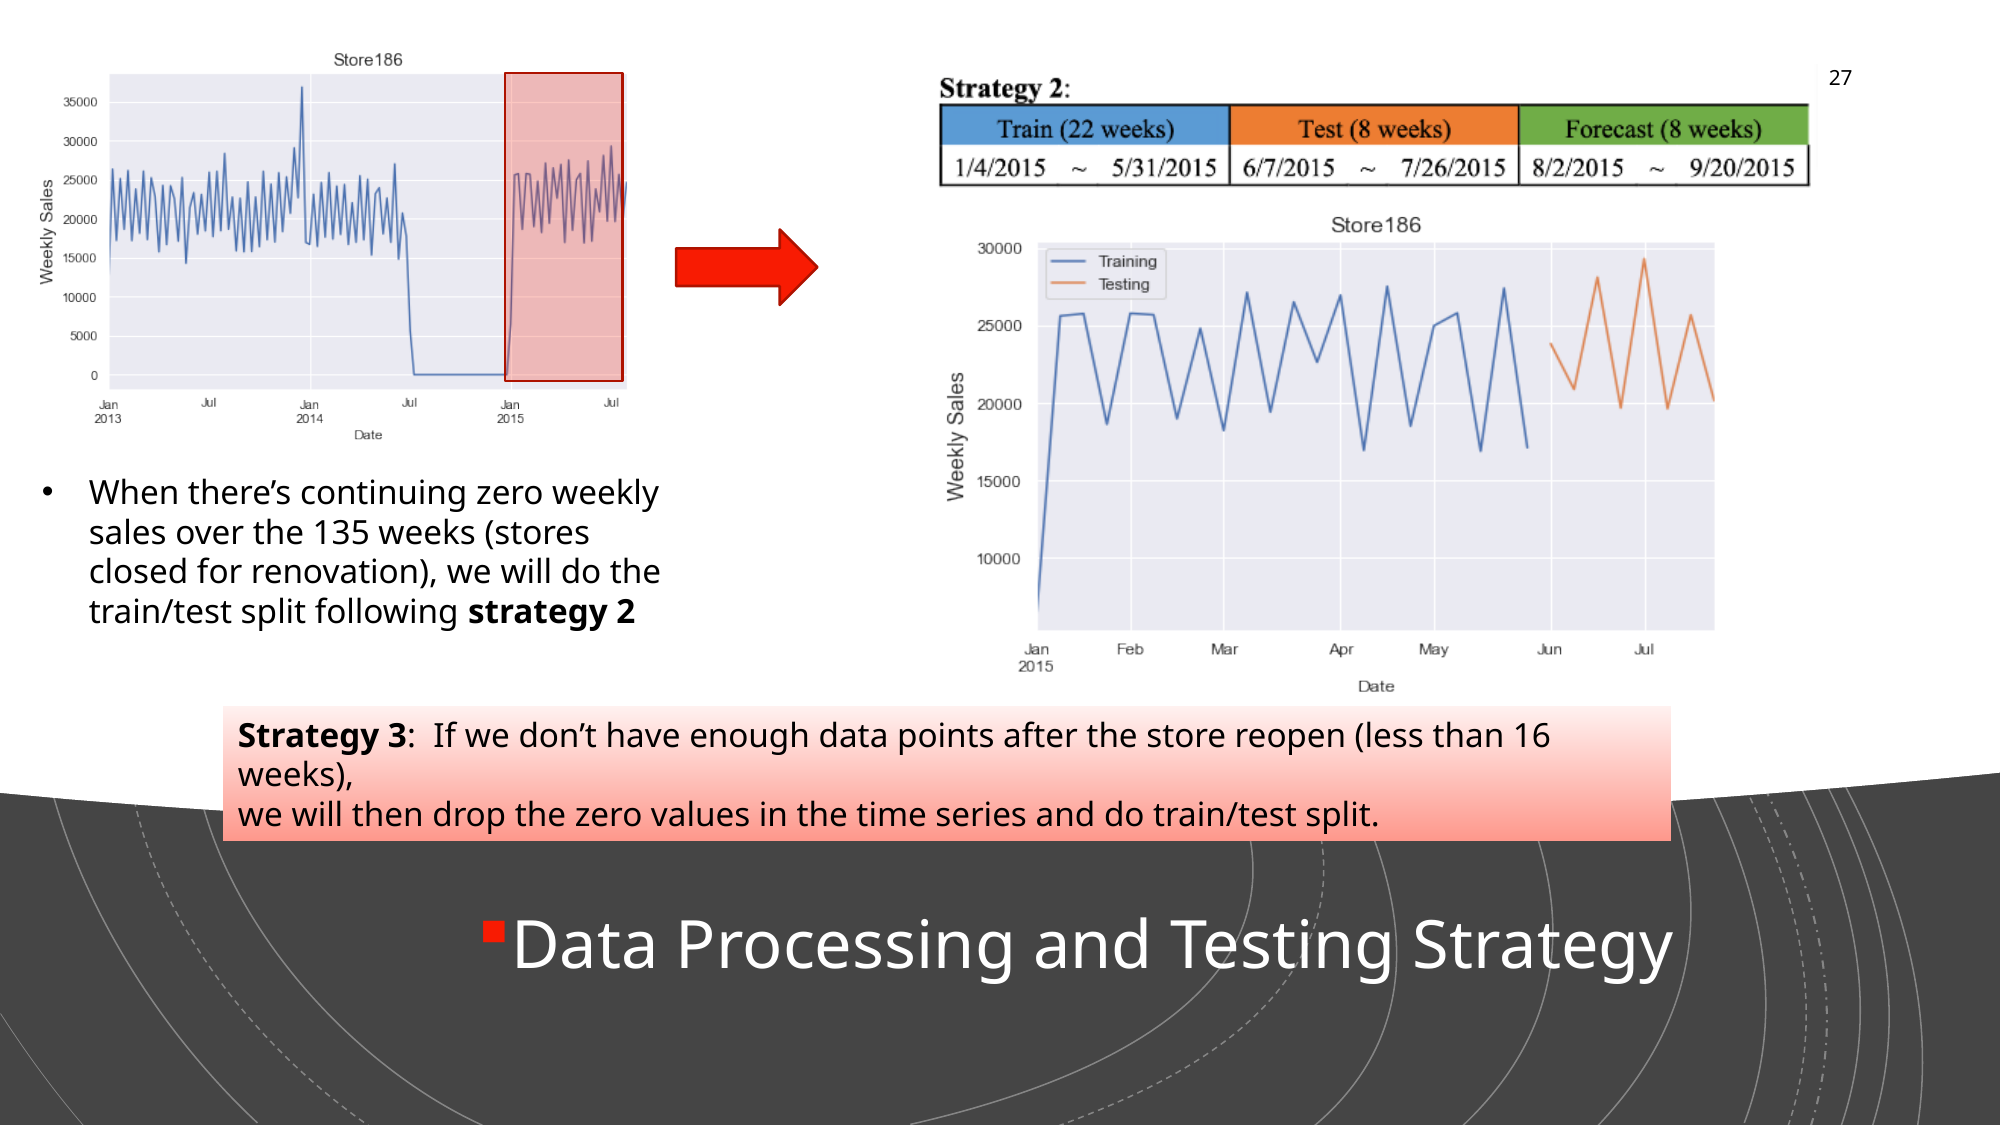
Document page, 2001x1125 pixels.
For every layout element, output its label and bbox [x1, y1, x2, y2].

picture [938, 207, 1725, 705]
picture [923, 64, 1818, 196]
text_box [0, 0, 2000, 1125]
picture [32, 45, 634, 451]
